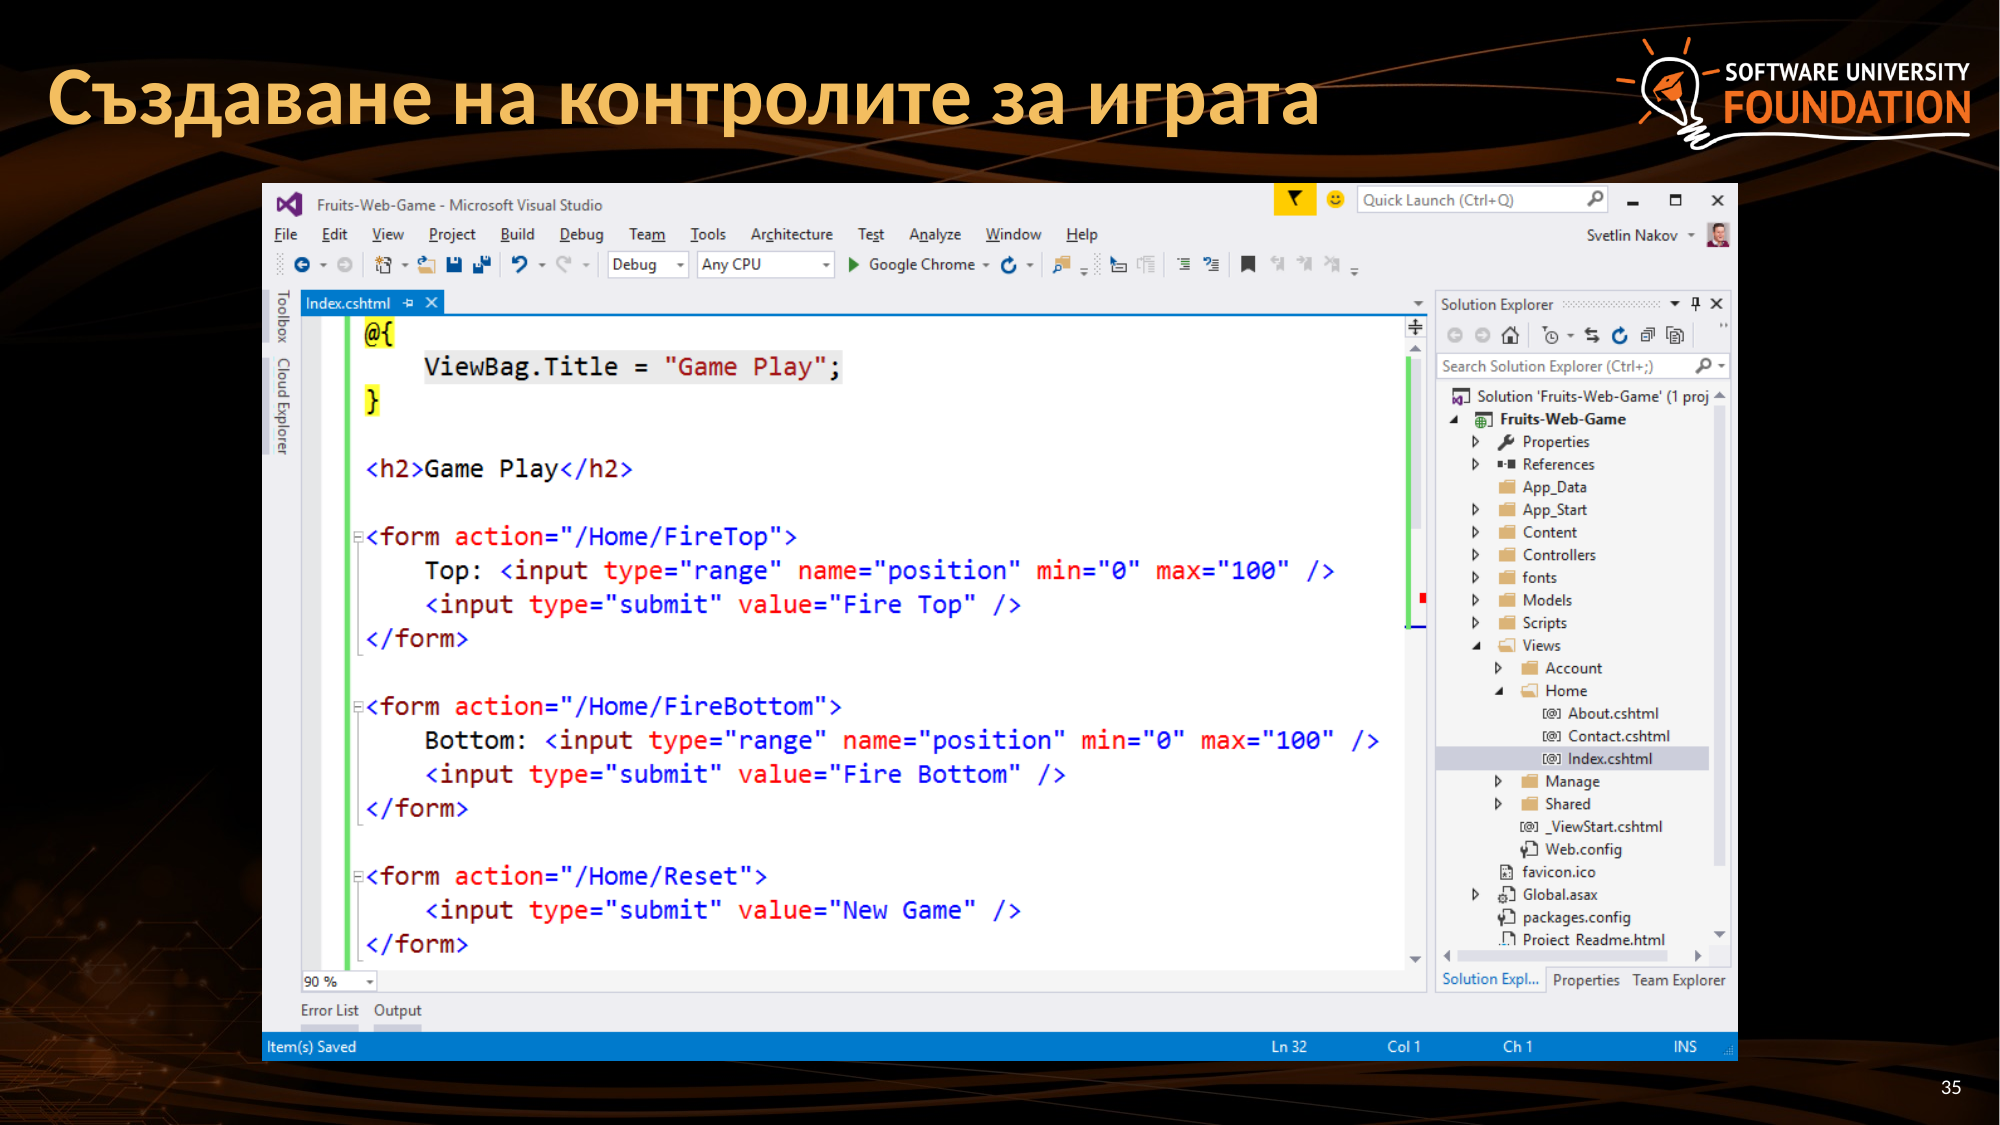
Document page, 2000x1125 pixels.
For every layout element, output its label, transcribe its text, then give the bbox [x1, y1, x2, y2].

picture [0, 0, 2000, 1125]
title Създаване на контролите за играта [30, 6, 1602, 189]
slide_number 35 [1897, 1070, 1968, 1103]
